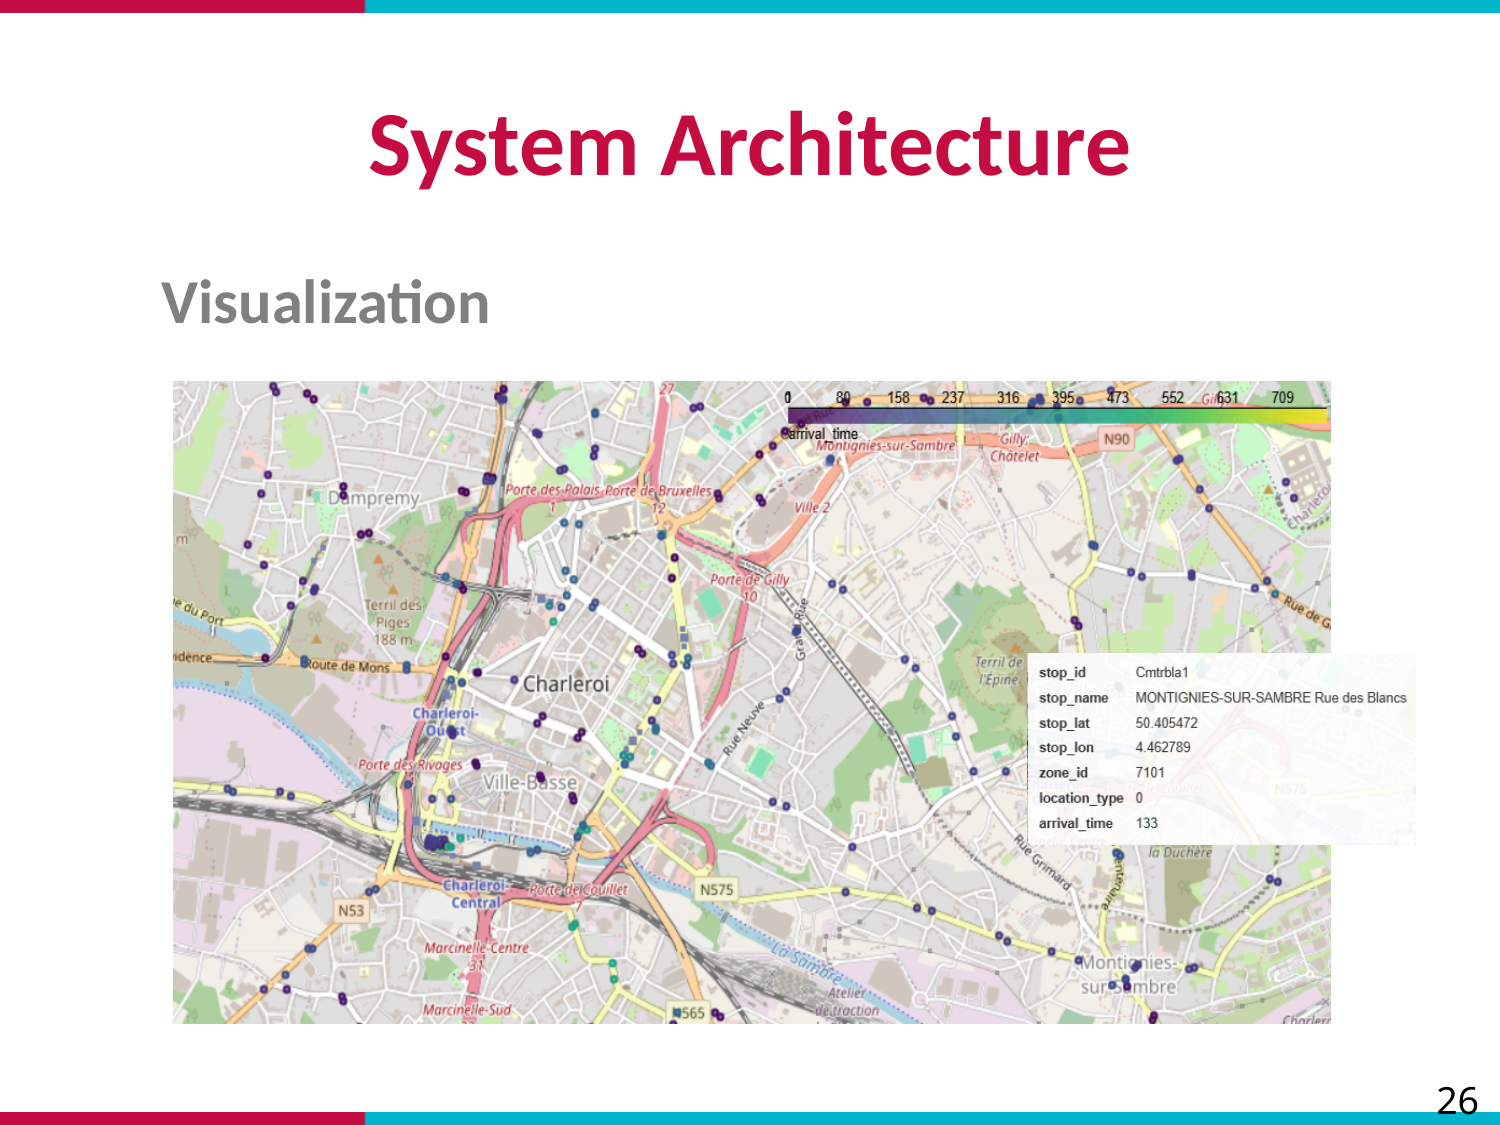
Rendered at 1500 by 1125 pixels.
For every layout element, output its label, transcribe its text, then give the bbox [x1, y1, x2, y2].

picture [173, 380, 1417, 1025]
picture [0, 1112, 1415, 1125]
picture [0, 0, 1500, 13]
text_box 26 [1415, 1079, 1500, 1125]
title System Architecture [236, 45, 1265, 233]
list Visualization [146, 262, 1166, 349]
